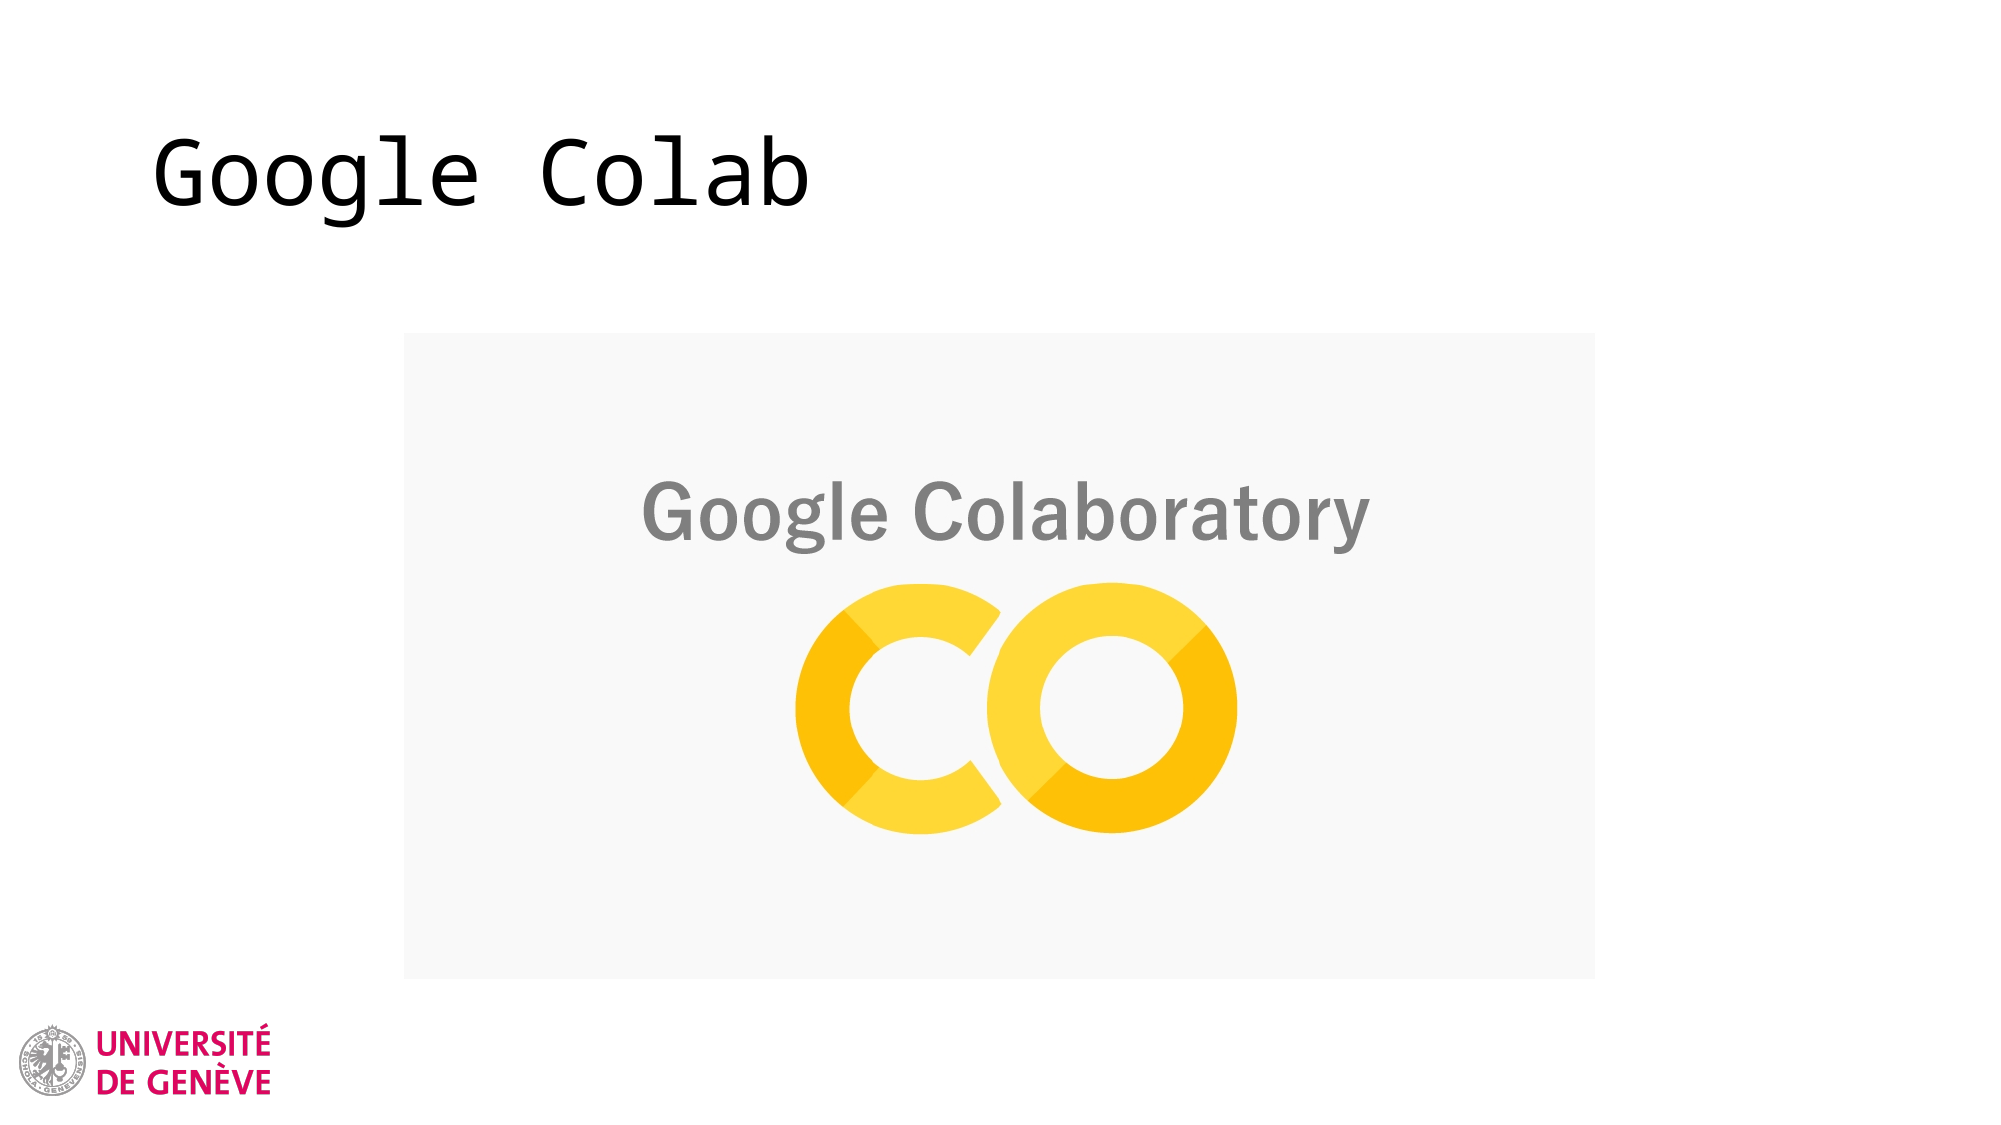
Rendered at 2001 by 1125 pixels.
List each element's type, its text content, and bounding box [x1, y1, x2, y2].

picture [19, 1023, 270, 1096]
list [365, 299, 1635, 1014]
title Google Colab [137, 59, 1863, 278]
